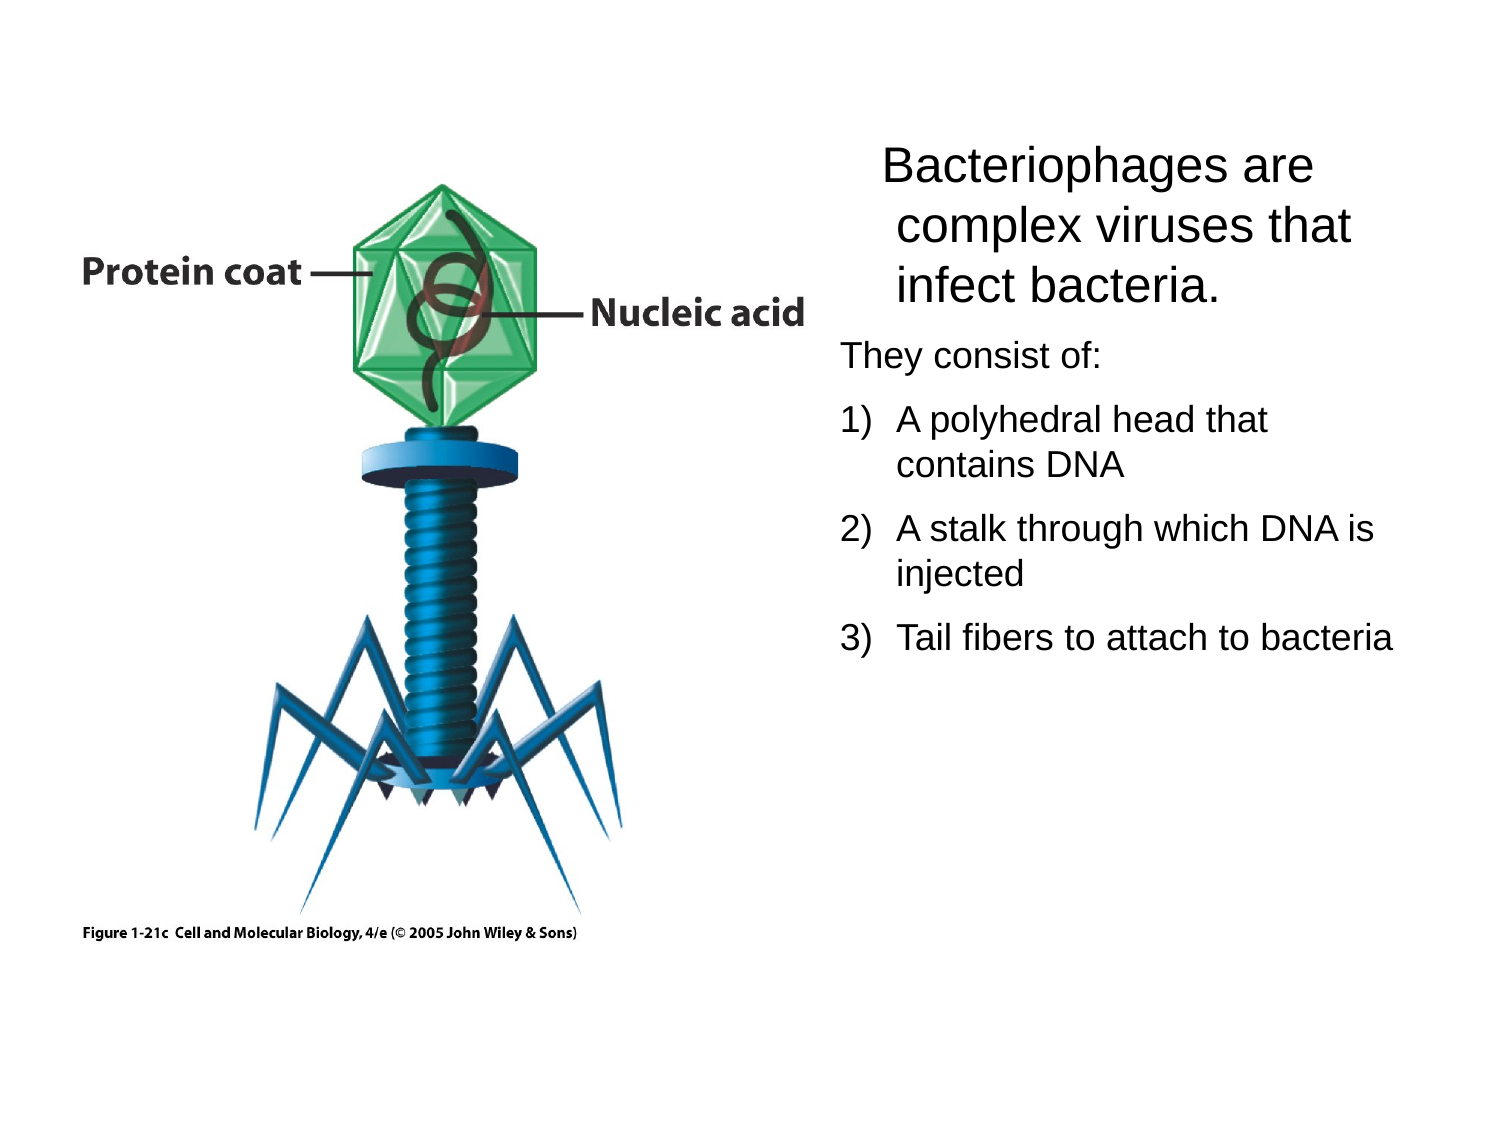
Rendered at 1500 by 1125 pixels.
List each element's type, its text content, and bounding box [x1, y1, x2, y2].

picture [74, 174, 812, 943]
text_box Bacteriophages are complex viruses that infect bacteria. They consist of: A polyhedral head that contains DNA A stalk through which DNA is injected Tail fibers to attach to bacteria [824, 124, 1425, 665]
